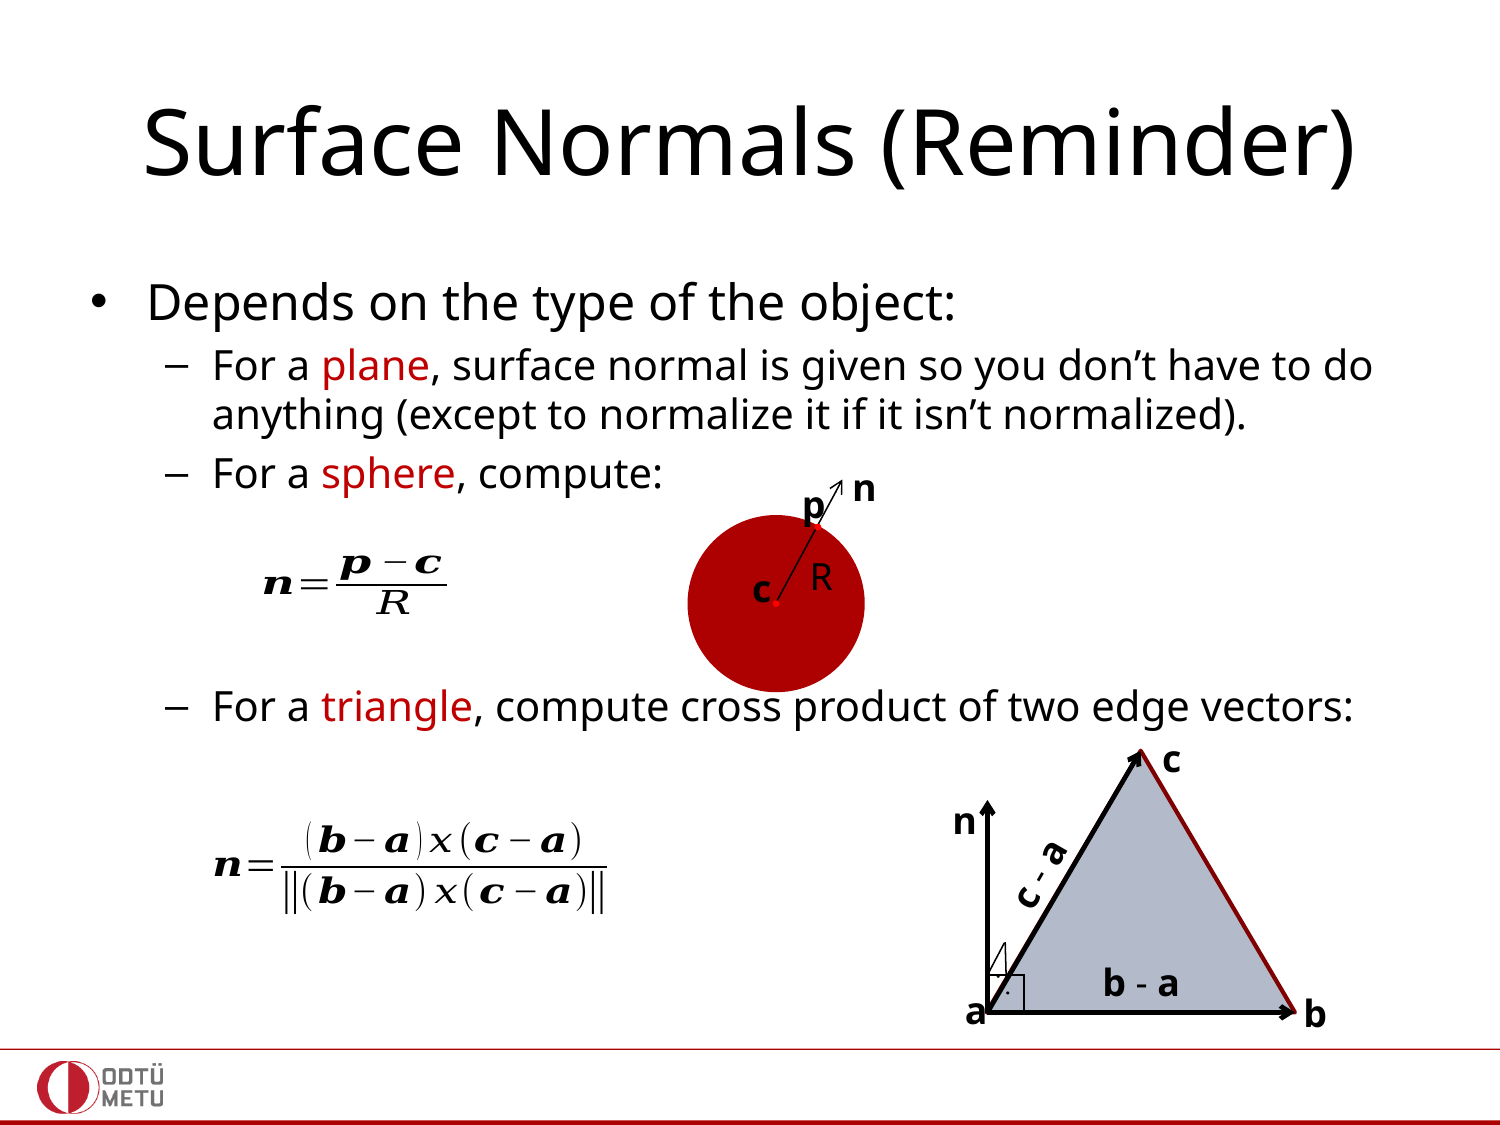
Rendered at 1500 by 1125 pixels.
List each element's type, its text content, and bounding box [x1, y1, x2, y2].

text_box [987, 942, 1004, 974]
text_box c [1147, 728, 1185, 788]
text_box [687, 455, 882, 693]
text_box [1139, 748, 1288, 1010]
text_box n [937, 789, 982, 850]
text_box b - a [1145, 951, 1200, 1011]
text_box b [1288, 982, 1326, 1043]
picture [37, 1061, 163, 1114]
list Depends on the type of the object: For a plane, surface normal is given so you don’t have to do anything (except to normalize it if it isn’t normalized). For a sphere, compute: For a triangle, compute cross product of two edge vectors: [75, 262, 1425, 1005]
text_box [987, 750, 1141, 1013]
text_box a [950, 979, 988, 1040]
title Surface Normals (Reminder) [75, 45, 1425, 233]
